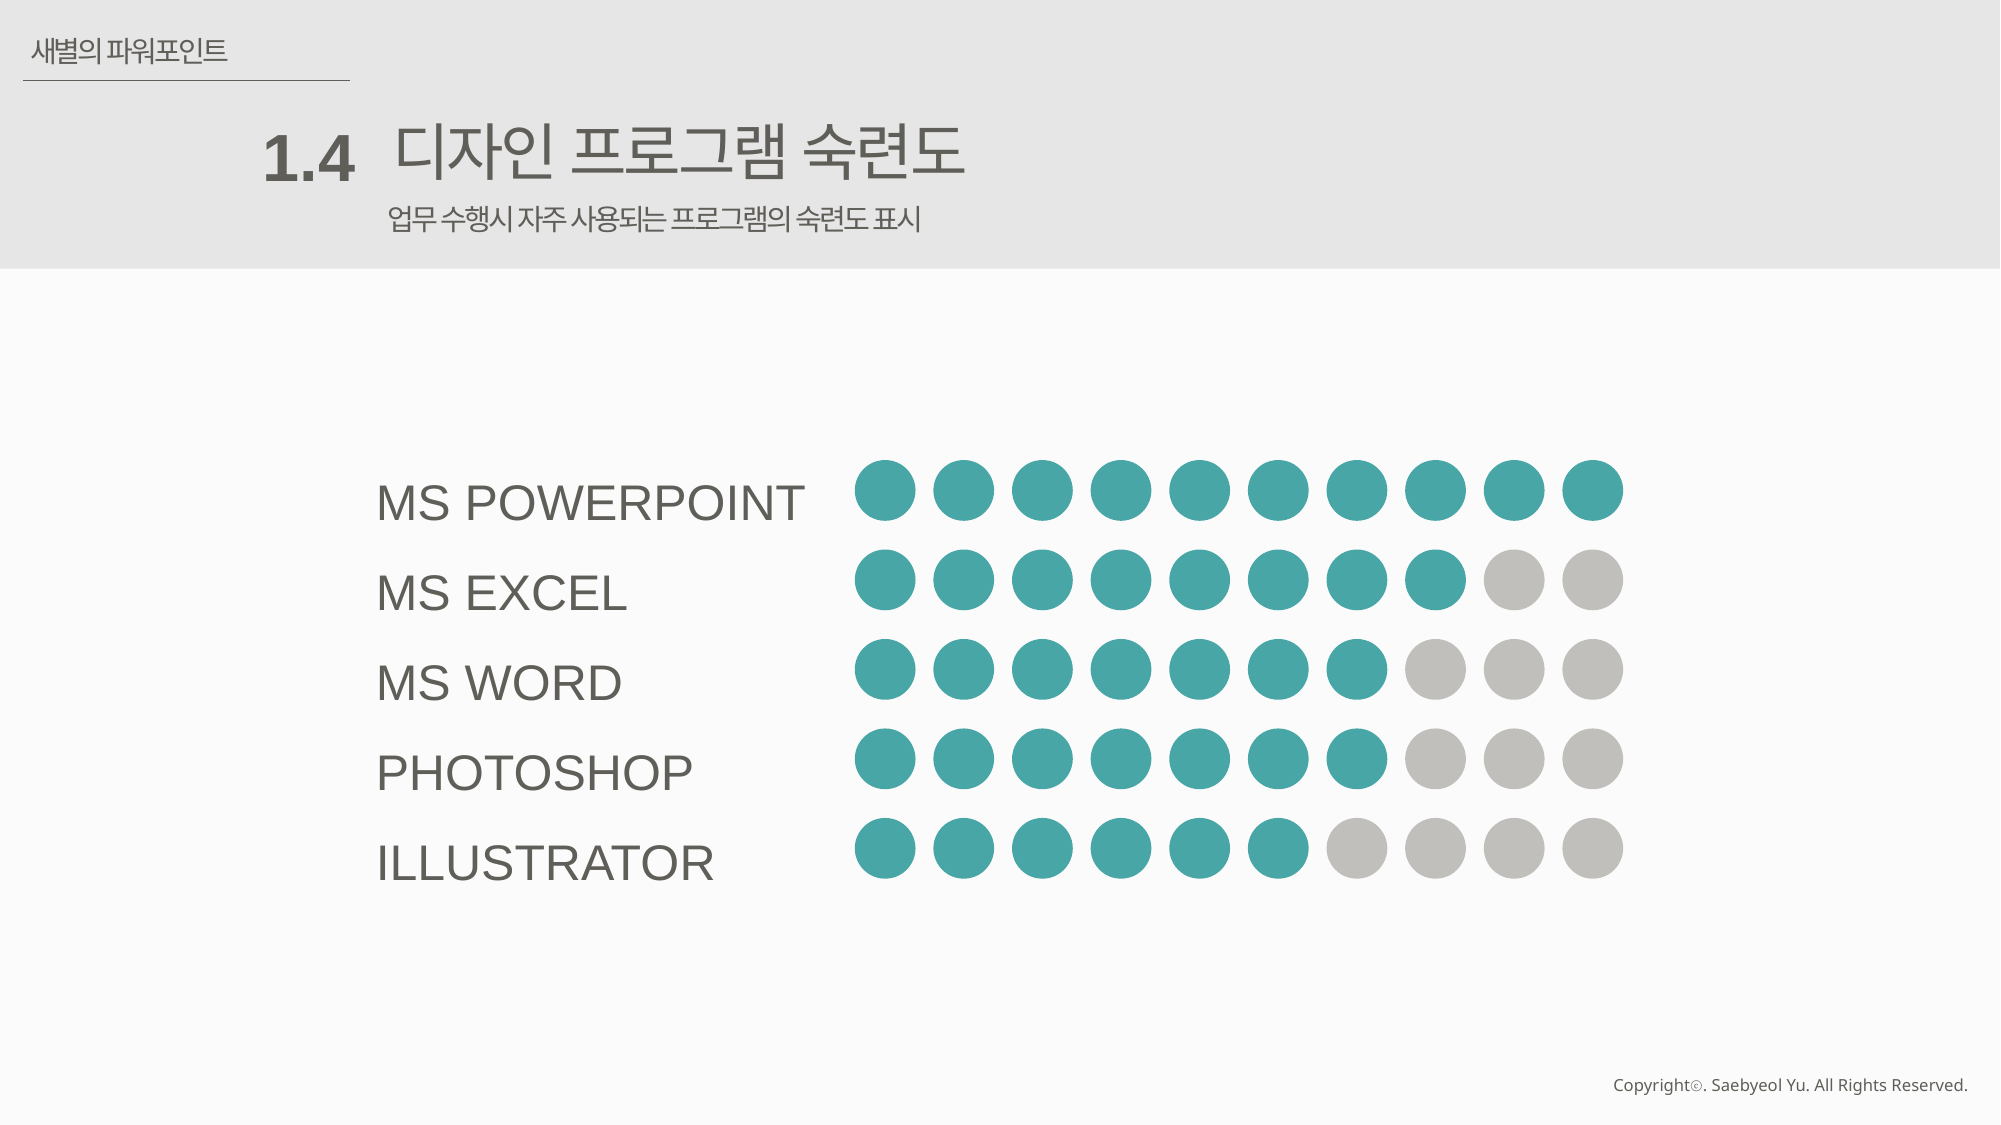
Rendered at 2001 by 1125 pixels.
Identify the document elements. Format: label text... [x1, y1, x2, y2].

text_box [1404, 548, 1467, 612]
text_box 1.4 [247, 106, 370, 202]
text_box [853, 637, 917, 701]
text_box [1561, 548, 1625, 612]
text_box [1561, 637, 1625, 701]
text_box [932, 816, 996, 880]
text_box [1089, 459, 1153, 522]
text_box [1168, 637, 1232, 701]
text_box [1089, 548, 1153, 612]
text_box [1089, 727, 1153, 791]
text_box [1404, 727, 1467, 791]
text_box [932, 548, 996, 612]
text_box [1561, 459, 1625, 522]
text_box [1482, 816, 1546, 880]
text_box [932, 459, 996, 522]
text_box [1482, 727, 1546, 791]
text_box [1325, 816, 1389, 880]
text_box [1482, 459, 1546, 522]
text_box [853, 459, 917, 522]
text_box [932, 637, 996, 701]
text_box [1246, 816, 1310, 880]
text_box [1561, 816, 1625, 880]
text_box [1010, 816, 1074, 880]
text_box [932, 727, 996, 791]
text_box [1089, 816, 1153, 880]
text_box [1404, 637, 1467, 701]
text_box [1404, 816, 1467, 880]
text_box [1168, 548, 1232, 612]
text_box [1246, 727, 1310, 791]
text_box [1325, 459, 1389, 522]
text_box [0, 0, 2000, 270]
text_box [1404, 459, 1467, 522]
text_box [1010, 637, 1074, 701]
text_box 새별의 파워포인트 [15, 25, 245, 76]
text_box [1010, 459, 1074, 522]
text_box [1010, 727, 1074, 791]
text_box [1246, 637, 1310, 701]
text_box [1010, 548, 1074, 612]
text_box [1168, 727, 1232, 791]
text_box [853, 816, 917, 880]
text_box [1325, 548, 1389, 612]
text_box [1168, 459, 1232, 522]
text_box [1325, 727, 1389, 791]
text_box 업무 수행시 자주 사용되는 프로그램의 숙련도 표시 [373, 193, 938, 244]
text_box 디자인 프로그램 숙련도 [377, 105, 983, 196]
text_box [1482, 548, 1546, 612]
text_box [1561, 727, 1625, 791]
text_box [1246, 548, 1310, 612]
text_box [1325, 637, 1389, 701]
text_box [853, 548, 917, 612]
text_box [1089, 637, 1153, 701]
text_box [1482, 637, 1546, 701]
text_box [1246, 459, 1310, 522]
text_box [853, 727, 917, 791]
text_box MS POWERPOINT MS EXCEL MS WORD PHOTOSHOP ILLUSTRATOR [361, 433, 822, 898]
text_box [1168, 816, 1232, 880]
